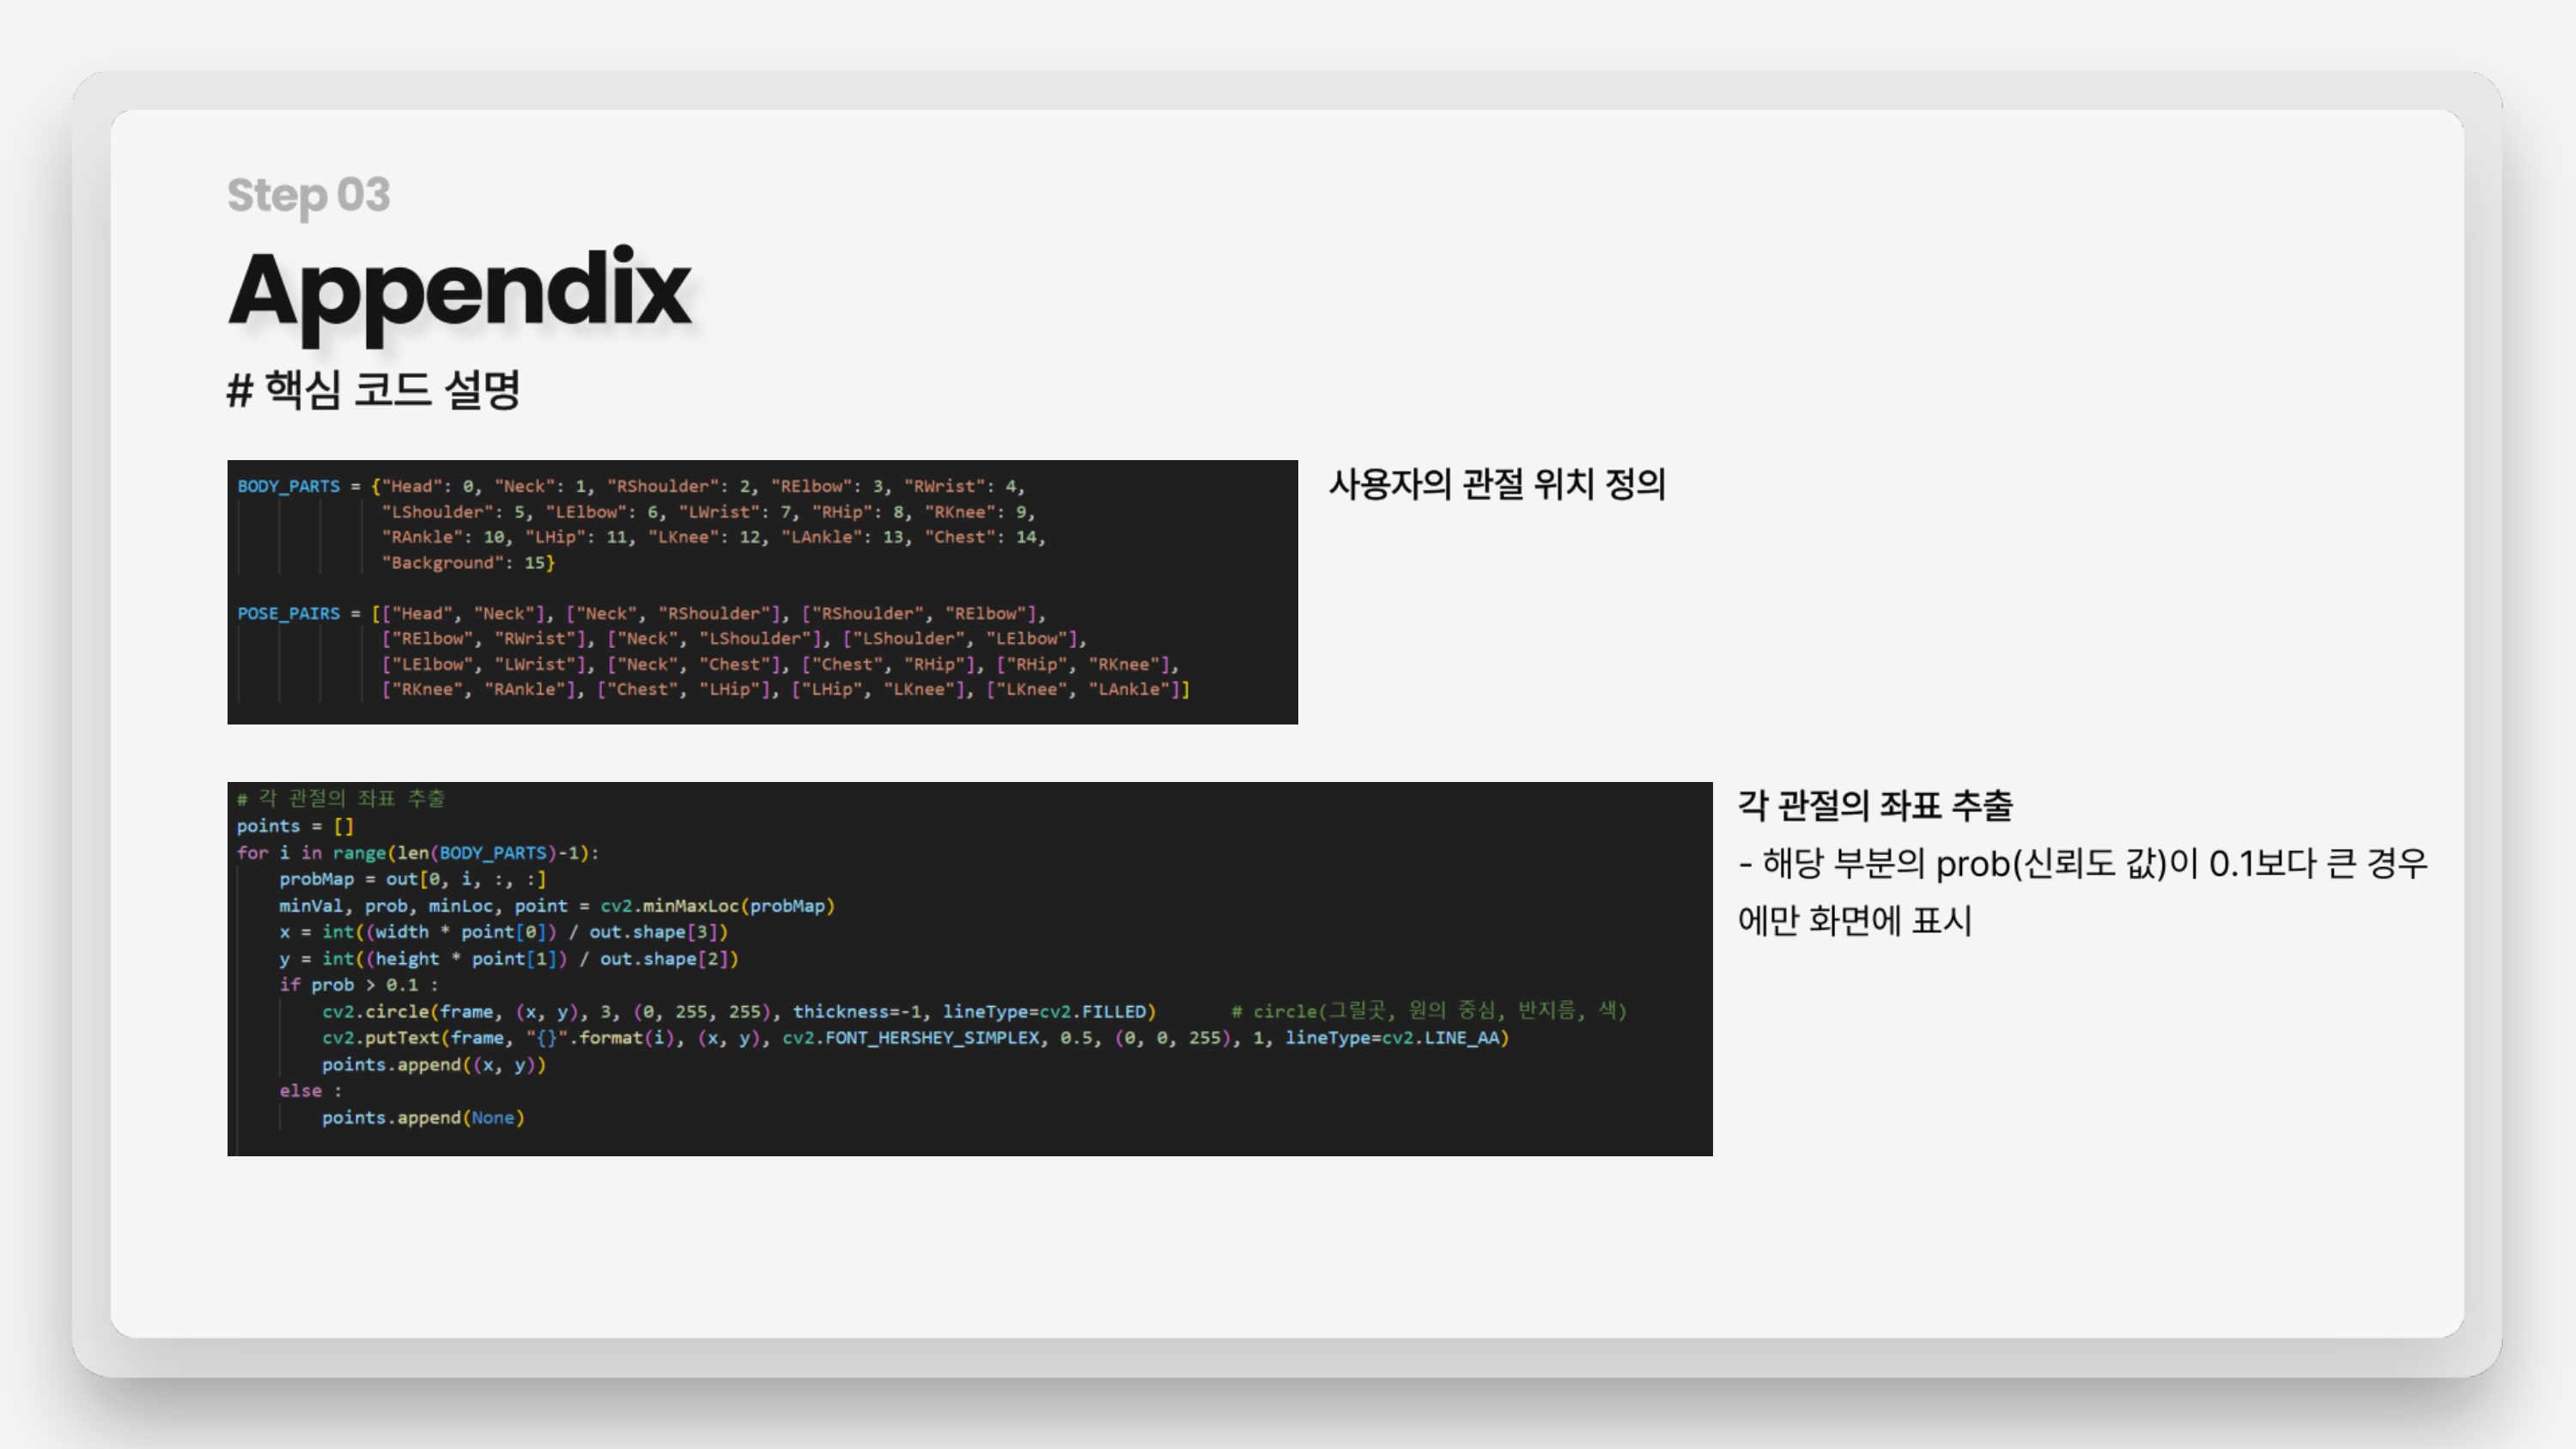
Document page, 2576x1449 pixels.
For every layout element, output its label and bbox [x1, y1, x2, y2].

text_box [111, 110, 2464, 1339]
text_box [227, 460, 1298, 724]
picture [0, 0, 2576, 1449]
text_box [227, 782, 1713, 1156]
text_box [72, 70, 2504, 1378]
